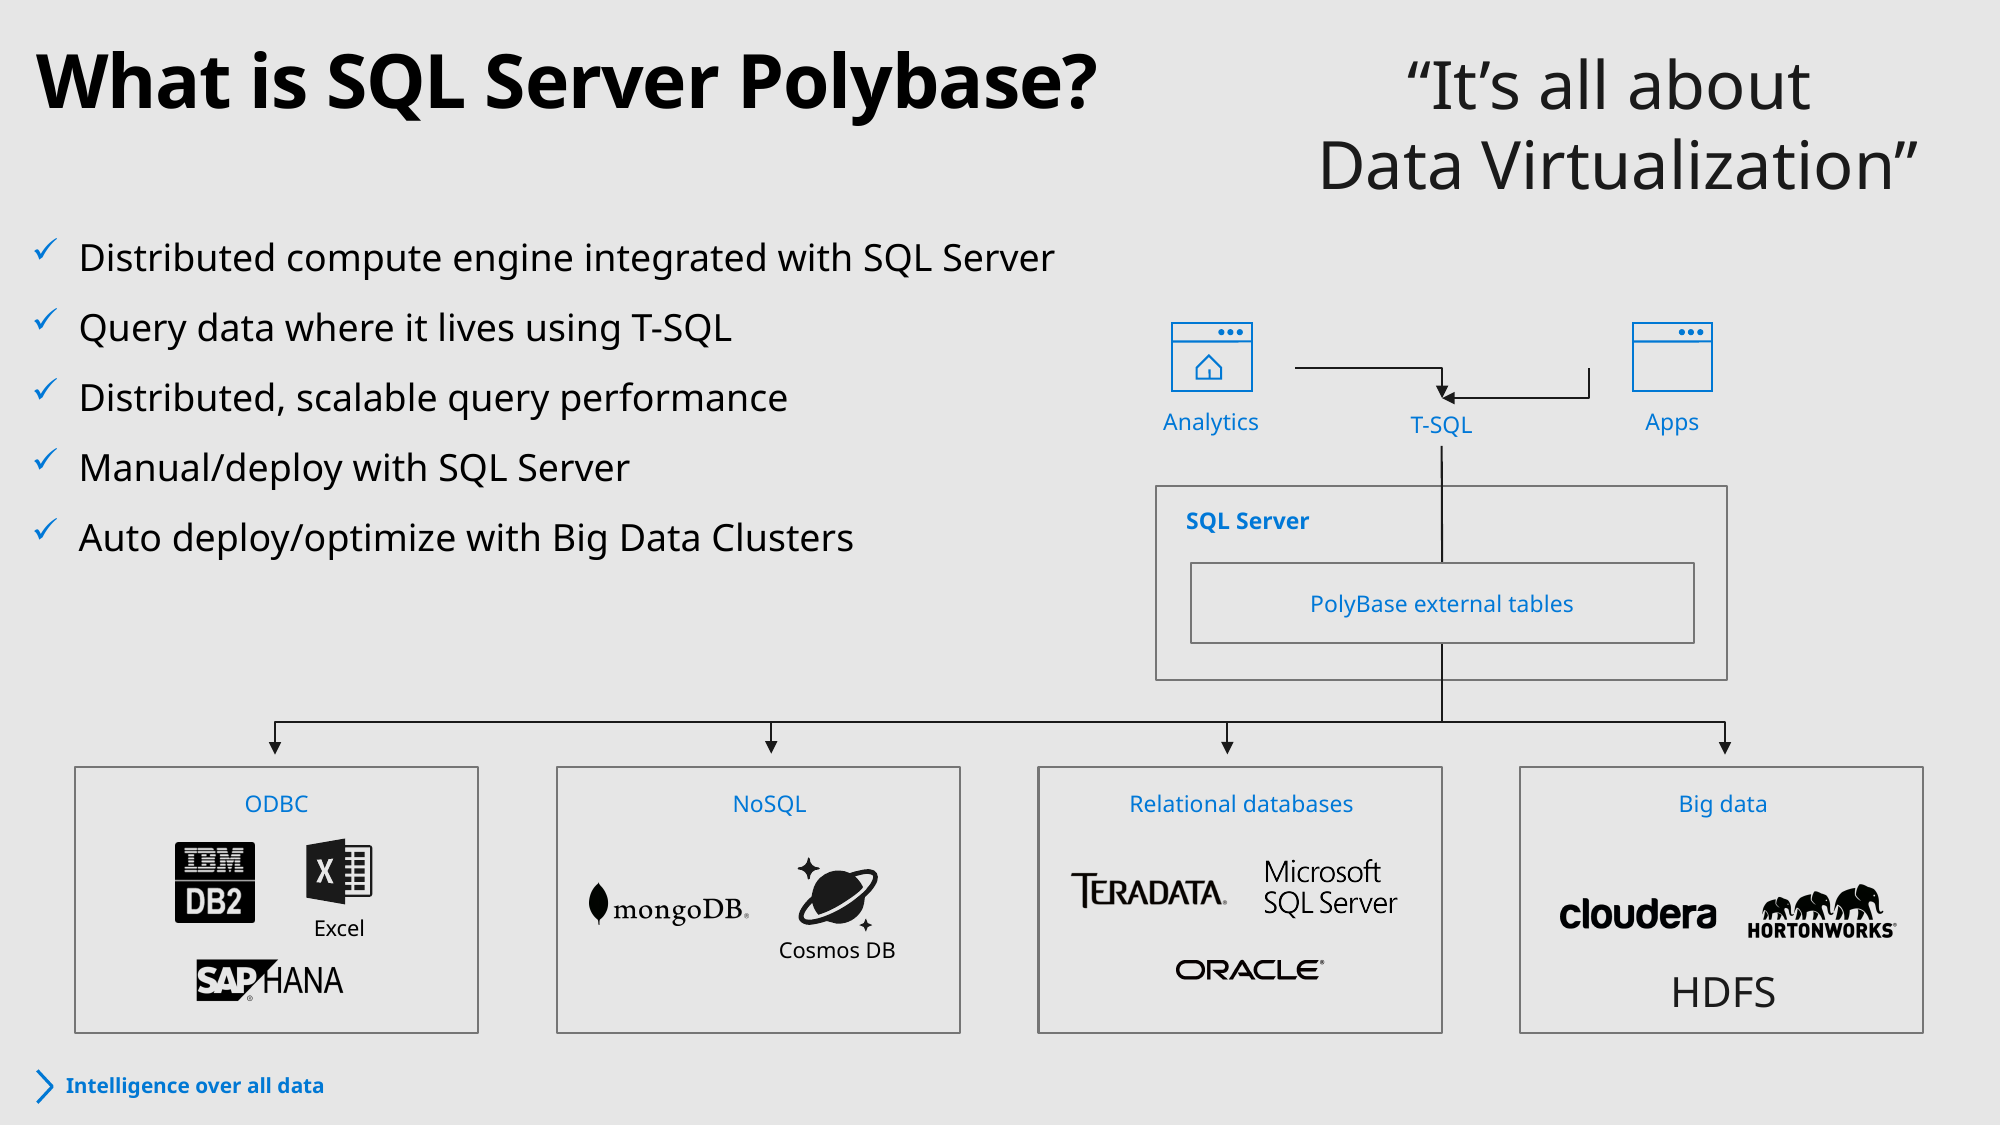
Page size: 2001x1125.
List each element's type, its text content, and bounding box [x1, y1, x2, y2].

text_box [1519, 766, 1924, 1034]
text_box T-SQL [1343, 406, 1540, 446]
text_box Apps [1621, 402, 1724, 443]
text_box [556, 766, 961, 1034]
text_box Big data [1619, 785, 1828, 826]
picture [192, 957, 346, 1003]
text_box Distributed compute engine integrated with SQL Server Query data where it lives using T-SQL Distributed, scalable query performance Manual/deploy with SQL Server Auto deploy/optimize with Big Data Clusters [7, 218, 1184, 574]
text_box NoSQL [661, 785, 878, 826]
text_box [306, 838, 373, 905]
text_box [858, 917, 873, 933]
text_box [797, 868, 879, 926]
text_box [1038, 766, 1442, 1034]
picture [589, 882, 750, 926]
text_box ODBC [103, 785, 451, 826]
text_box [1171, 322, 1253, 392]
text_box Analytics [1184, 402, 1292, 443]
text_box [74, 766, 479, 1034]
title What is SQL Server Polybase? [36, 33, 1844, 115]
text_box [1441, 367, 1590, 399]
picture [1560, 889, 1723, 929]
text_box Excel [298, 909, 380, 949]
text_box HDFS [1670, 965, 1777, 1016]
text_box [1294, 367, 1441, 399]
text_box PolyBase external tables [1190, 562, 1694, 644]
picture [1748, 884, 1897, 938]
text_box “It’s all about Data Virtualization” [1317, 42, 1920, 203]
text_box SQL Server [1443, 485, 1728, 680]
text_box Intelligence over all data [36, 1068, 539, 1106]
picture [1067, 867, 1231, 923]
picture [174, 842, 256, 923]
picture [1247, 844, 1414, 929]
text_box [1632, 322, 1713, 392]
text_box Relational databases [1103, 785, 1380, 826]
text_box [797, 856, 821, 881]
text_box SQL Server [1155, 485, 1441, 680]
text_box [274, 721, 1726, 755]
text_box Cosmos DB [763, 931, 912, 971]
picture [1173, 958, 1327, 981]
